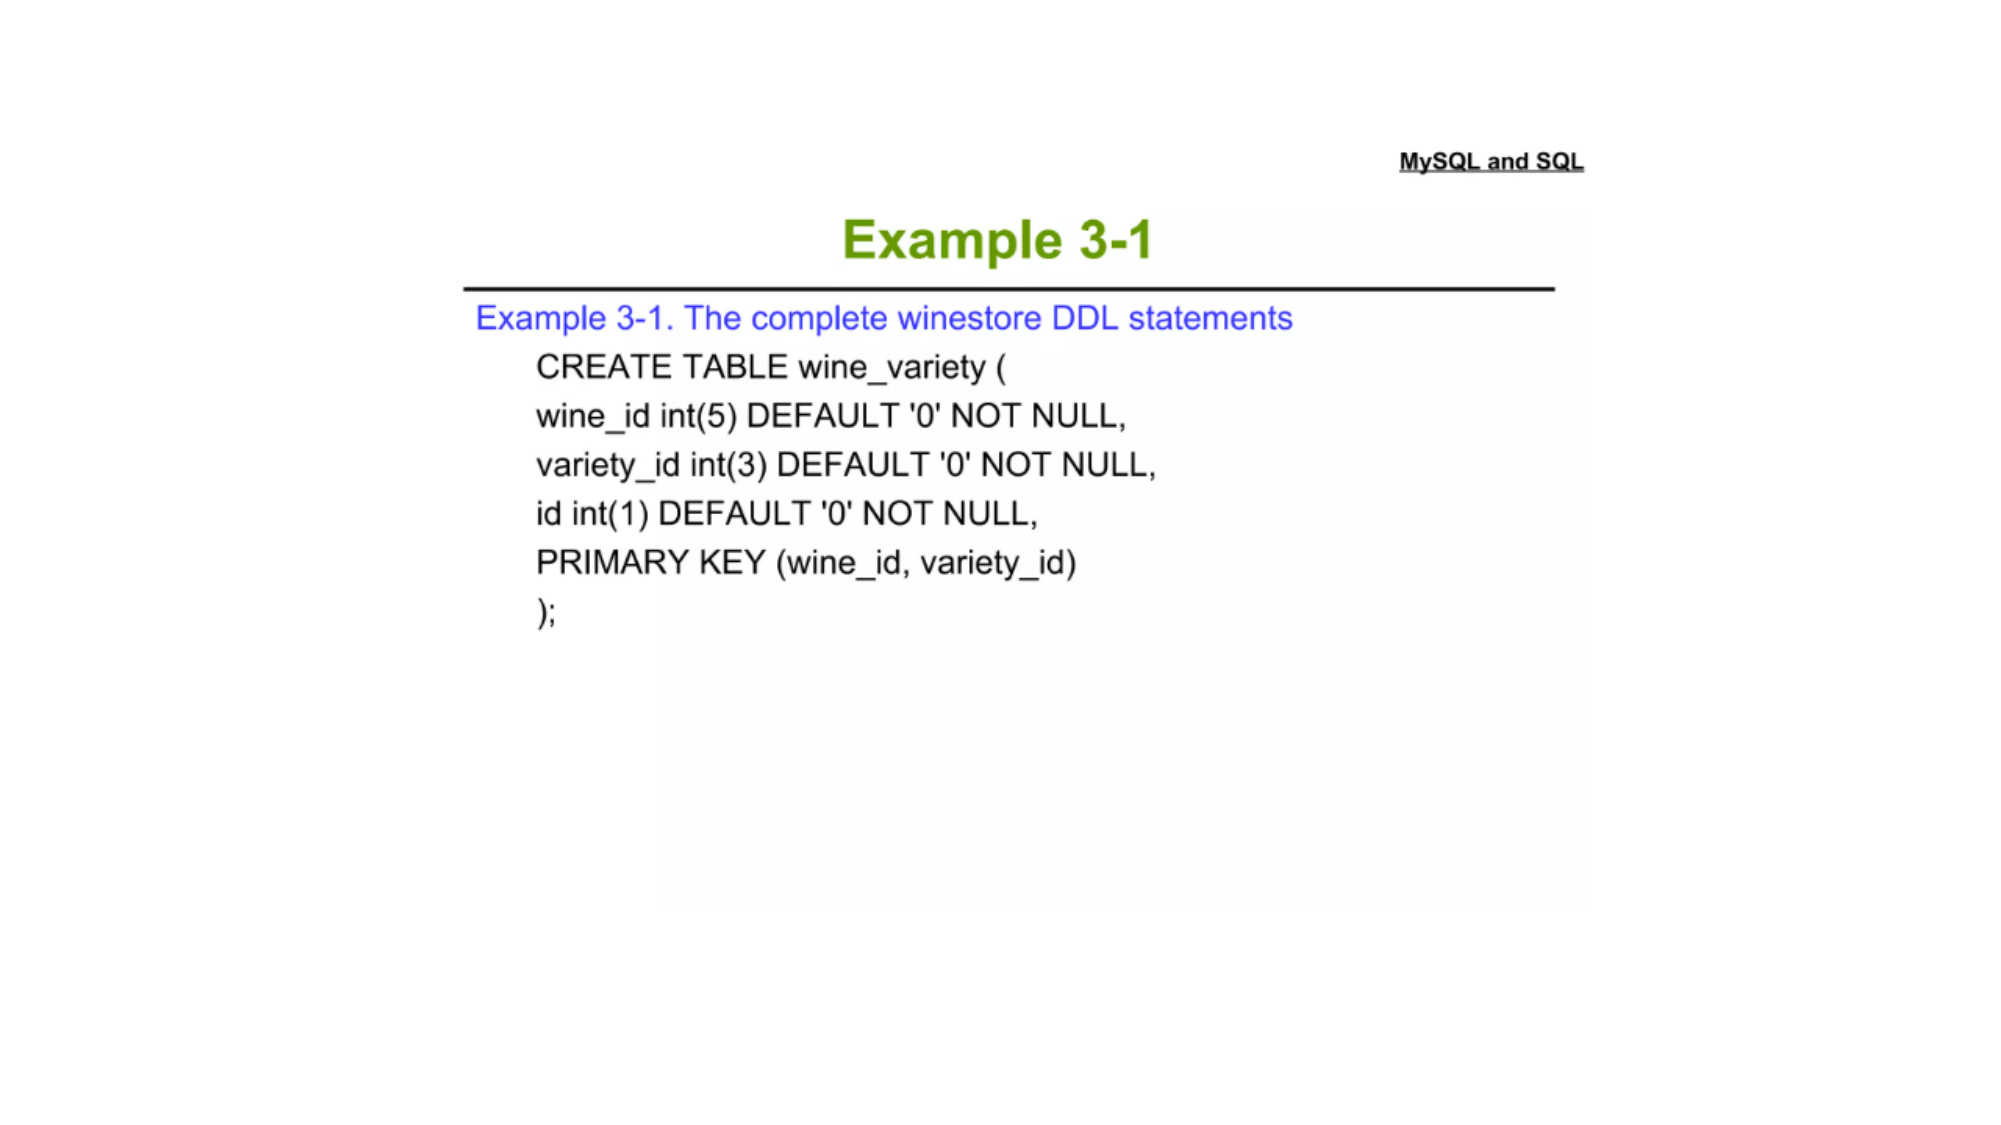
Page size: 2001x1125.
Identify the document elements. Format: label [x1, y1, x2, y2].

picture [400, 134, 1591, 912]
